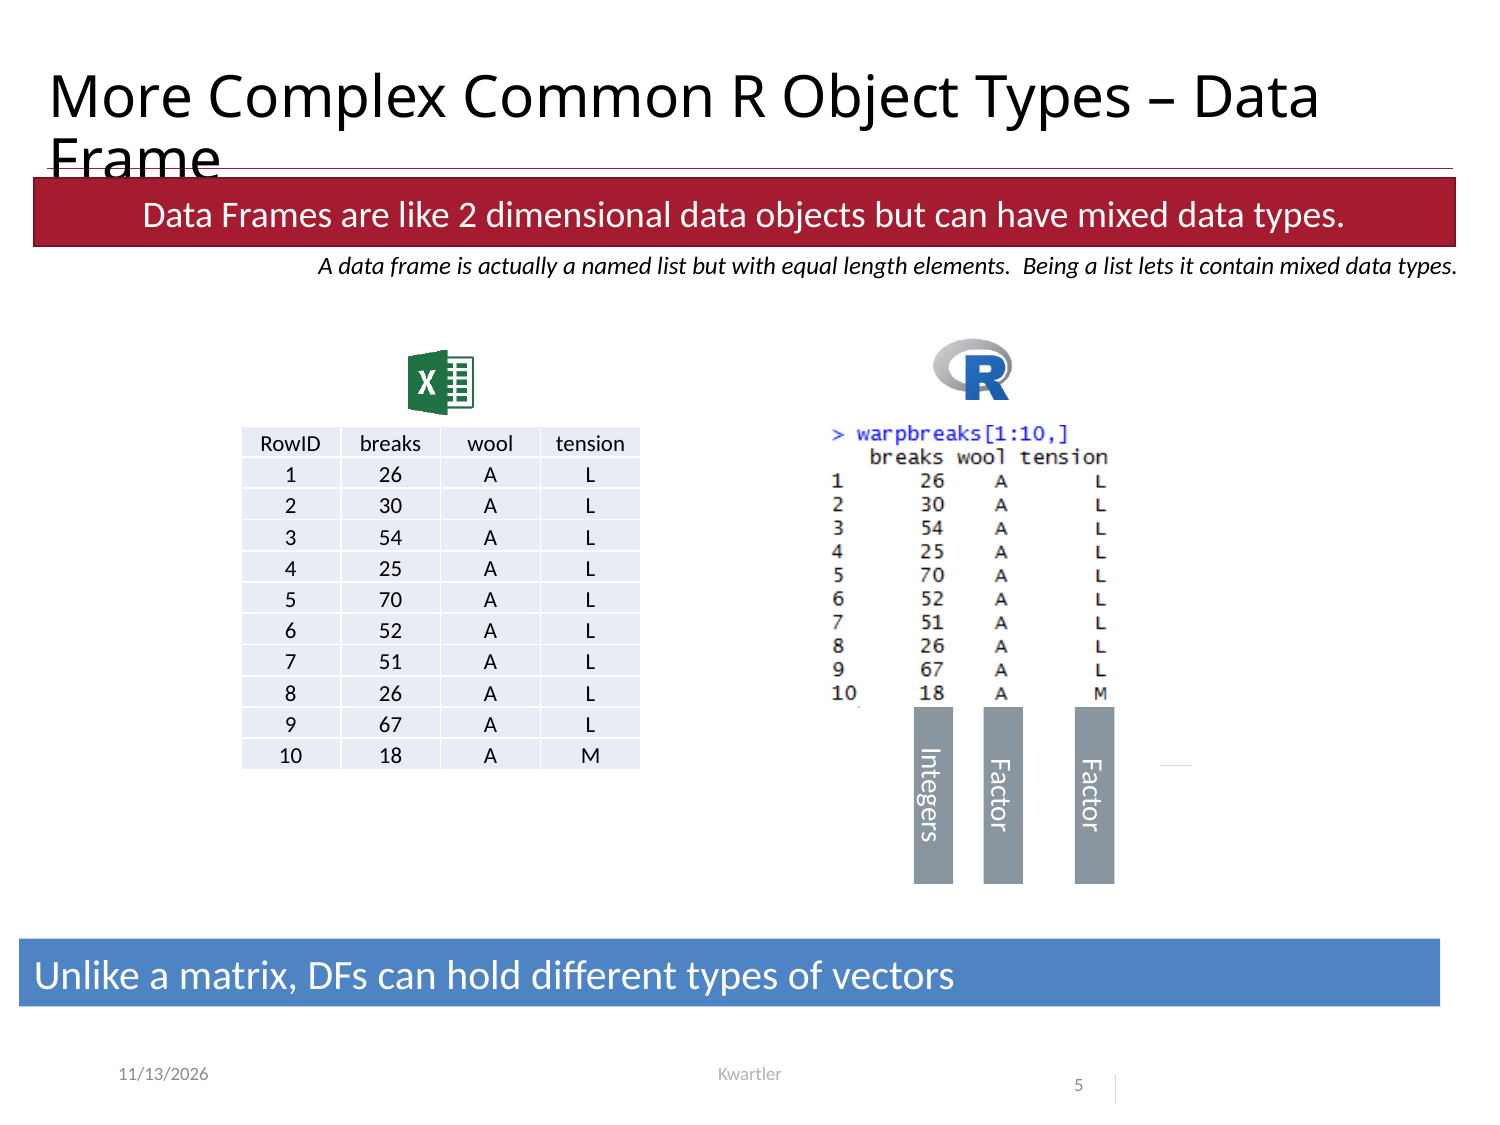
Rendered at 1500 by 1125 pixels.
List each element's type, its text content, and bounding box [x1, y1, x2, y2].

table_cell 1 [242, 458, 340, 487]
table_cell A [441, 614, 540, 644]
table_cell A [441, 739, 540, 769]
table_cell 2 [242, 489, 340, 519]
table_cell 54 [342, 520, 440, 550]
table_cell L [541, 677, 640, 706]
table_cell 6 [242, 614, 340, 644]
table_cell 51 [342, 645, 440, 675]
table_cell 25 [342, 552, 440, 581]
table_cell 5 [242, 583, 340, 612]
table_cell L [541, 552, 640, 581]
table_header tension [541, 427, 640, 456]
text_box Unlike a matrix, DFs can hold different types of vectors [18, 937, 1441, 1007]
table_cell 30 [342, 489, 440, 519]
table_cell 9 [242, 708, 340, 737]
table_cell 8 [242, 677, 340, 706]
table_cell A [441, 583, 540, 612]
table_cell 70 [342, 583, 440, 612]
table_cell 52 [342, 614, 440, 644]
table_cell 26 [342, 677, 440, 706]
table_cell L [541, 520, 640, 550]
text_box Data Frames are like 2 dimensional data objects but can have mixed data types. [33, 177, 1456, 247]
text_box Factor [1074, 708, 1115, 885]
text_box Integers [913, 708, 954, 885]
picture [826, 425, 1119, 708]
table_cell 4 [242, 552, 340, 581]
table_cell 10 [242, 739, 340, 769]
table_cell 3 [242, 520, 340, 550]
table_cell A [441, 489, 540, 519]
table_cell L [541, 614, 640, 644]
table_cell L [541, 583, 640, 612]
table_cell A [441, 708, 540, 737]
table_cell A [441, 458, 540, 487]
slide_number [103, 1042, 441, 1103]
table_cell A [441, 552, 540, 581]
slide_number 5 [1059, 1042, 1200, 1103]
text_box Factor [982, 708, 1024, 885]
table_header breaks [342, 427, 440, 456]
table_cell A [441, 677, 540, 706]
table_cell L [541, 458, 640, 487]
table_header wool [441, 427, 540, 456]
picture [933, 338, 1013, 400]
table_cell 7 [242, 645, 340, 675]
table_cell 67 [342, 708, 440, 737]
picture [408, 350, 474, 415]
table_cell L [541, 489, 640, 519]
table_header RowID [242, 427, 340, 456]
table_cell M [541, 739, 640, 769]
table_cell 26 [342, 458, 440, 487]
table_cell A [441, 645, 540, 675]
title More Complex Common R Object Types – Data Frame [34, 59, 1397, 157]
table_cell 18 [342, 739, 440, 769]
footer Kwartler [496, 1042, 1004, 1103]
text_box A data frame is actually a named list but with equal length elements. Being a list lets it contain mixed data types. [303, 241, 1476, 287]
table_cell A [441, 520, 540, 550]
table_cell L [541, 708, 640, 737]
table_cell L [541, 645, 640, 675]
